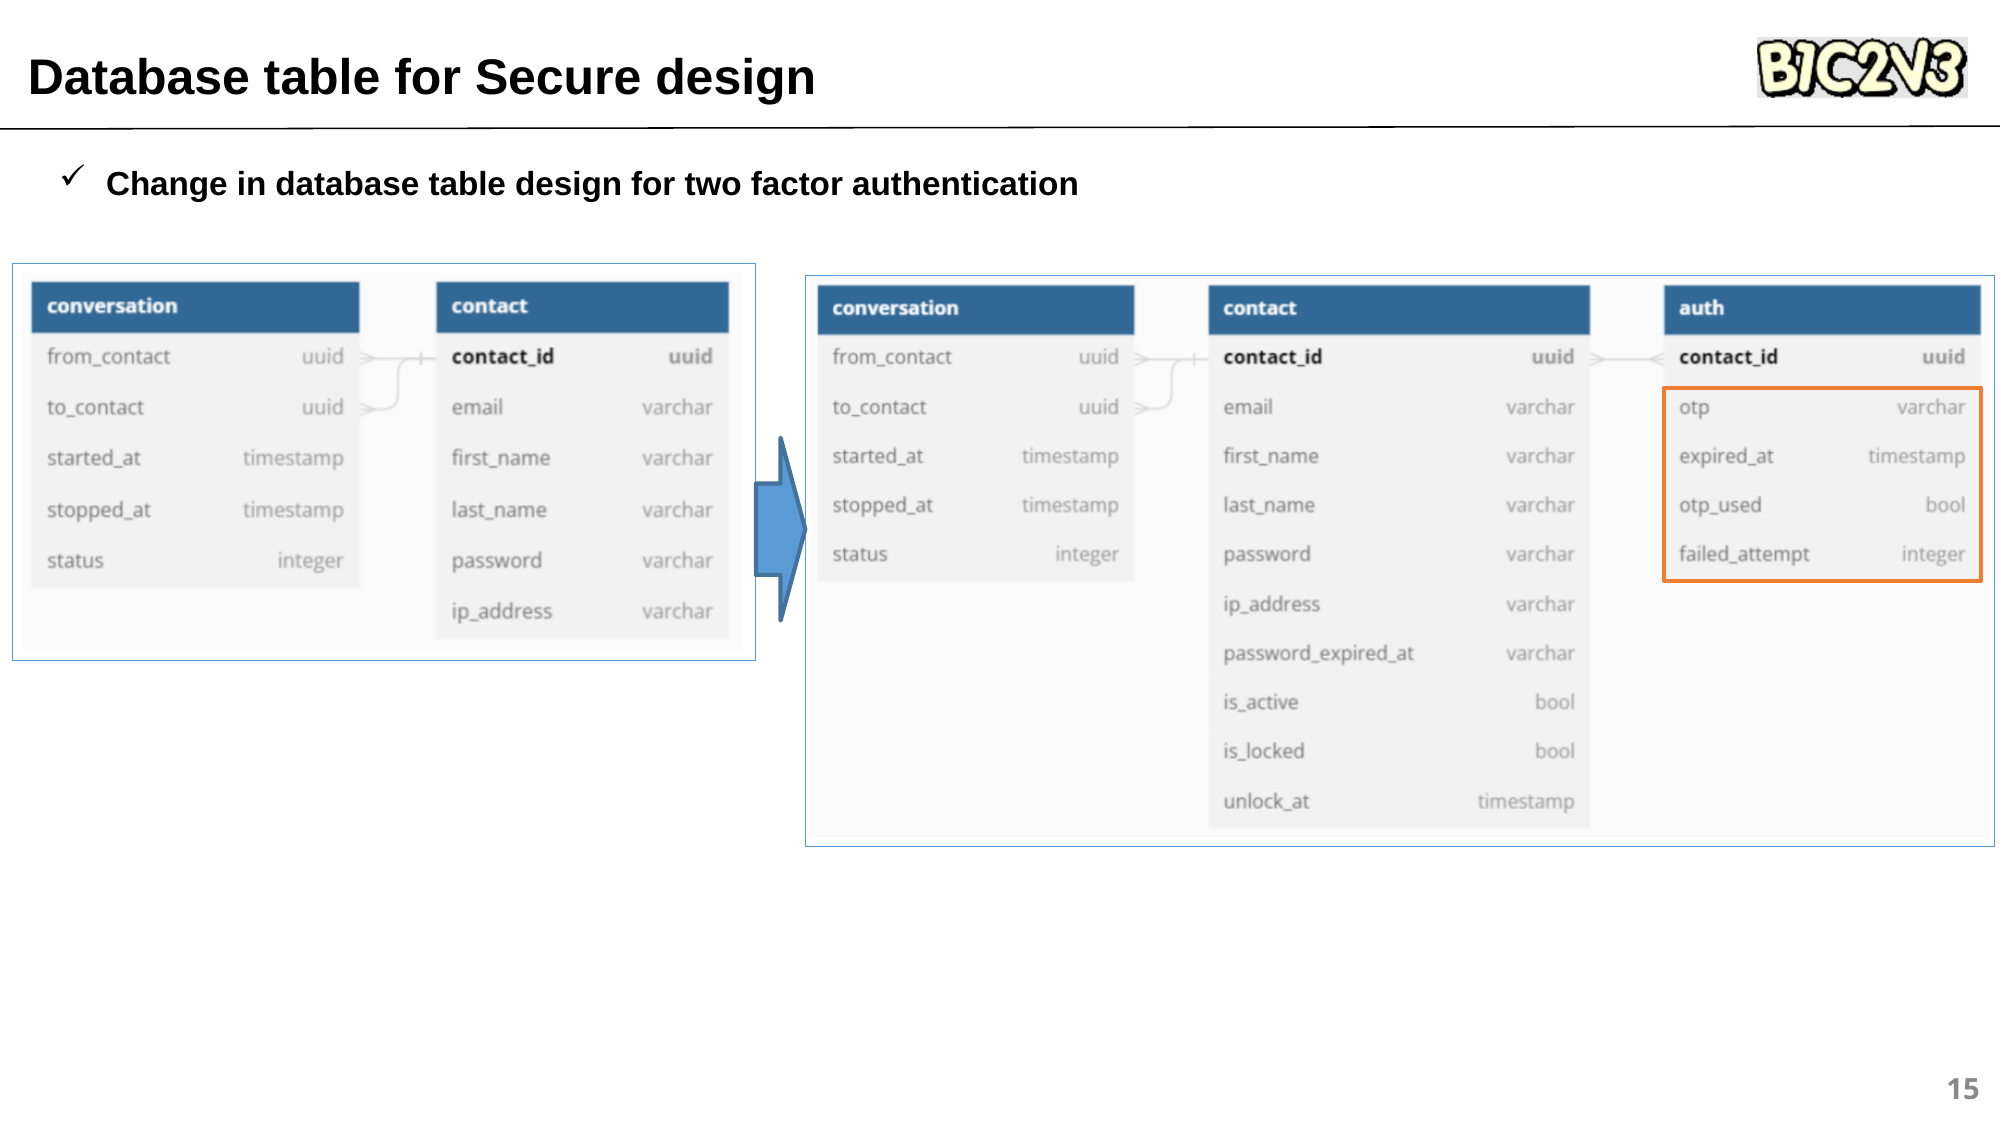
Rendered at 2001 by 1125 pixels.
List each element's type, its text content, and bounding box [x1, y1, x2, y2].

text_box Database table for Secure design [12, 37, 1207, 113]
text_box [762, 435, 800, 623]
picture [1757, 37, 1968, 98]
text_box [0, 125, 2000, 130]
picture [12, 262, 757, 661]
text_box Change in database table design for two factor authentication [44, 155, 1262, 210]
slide_number 15 [1545, 1060, 1995, 1121]
picture [805, 275, 1996, 847]
